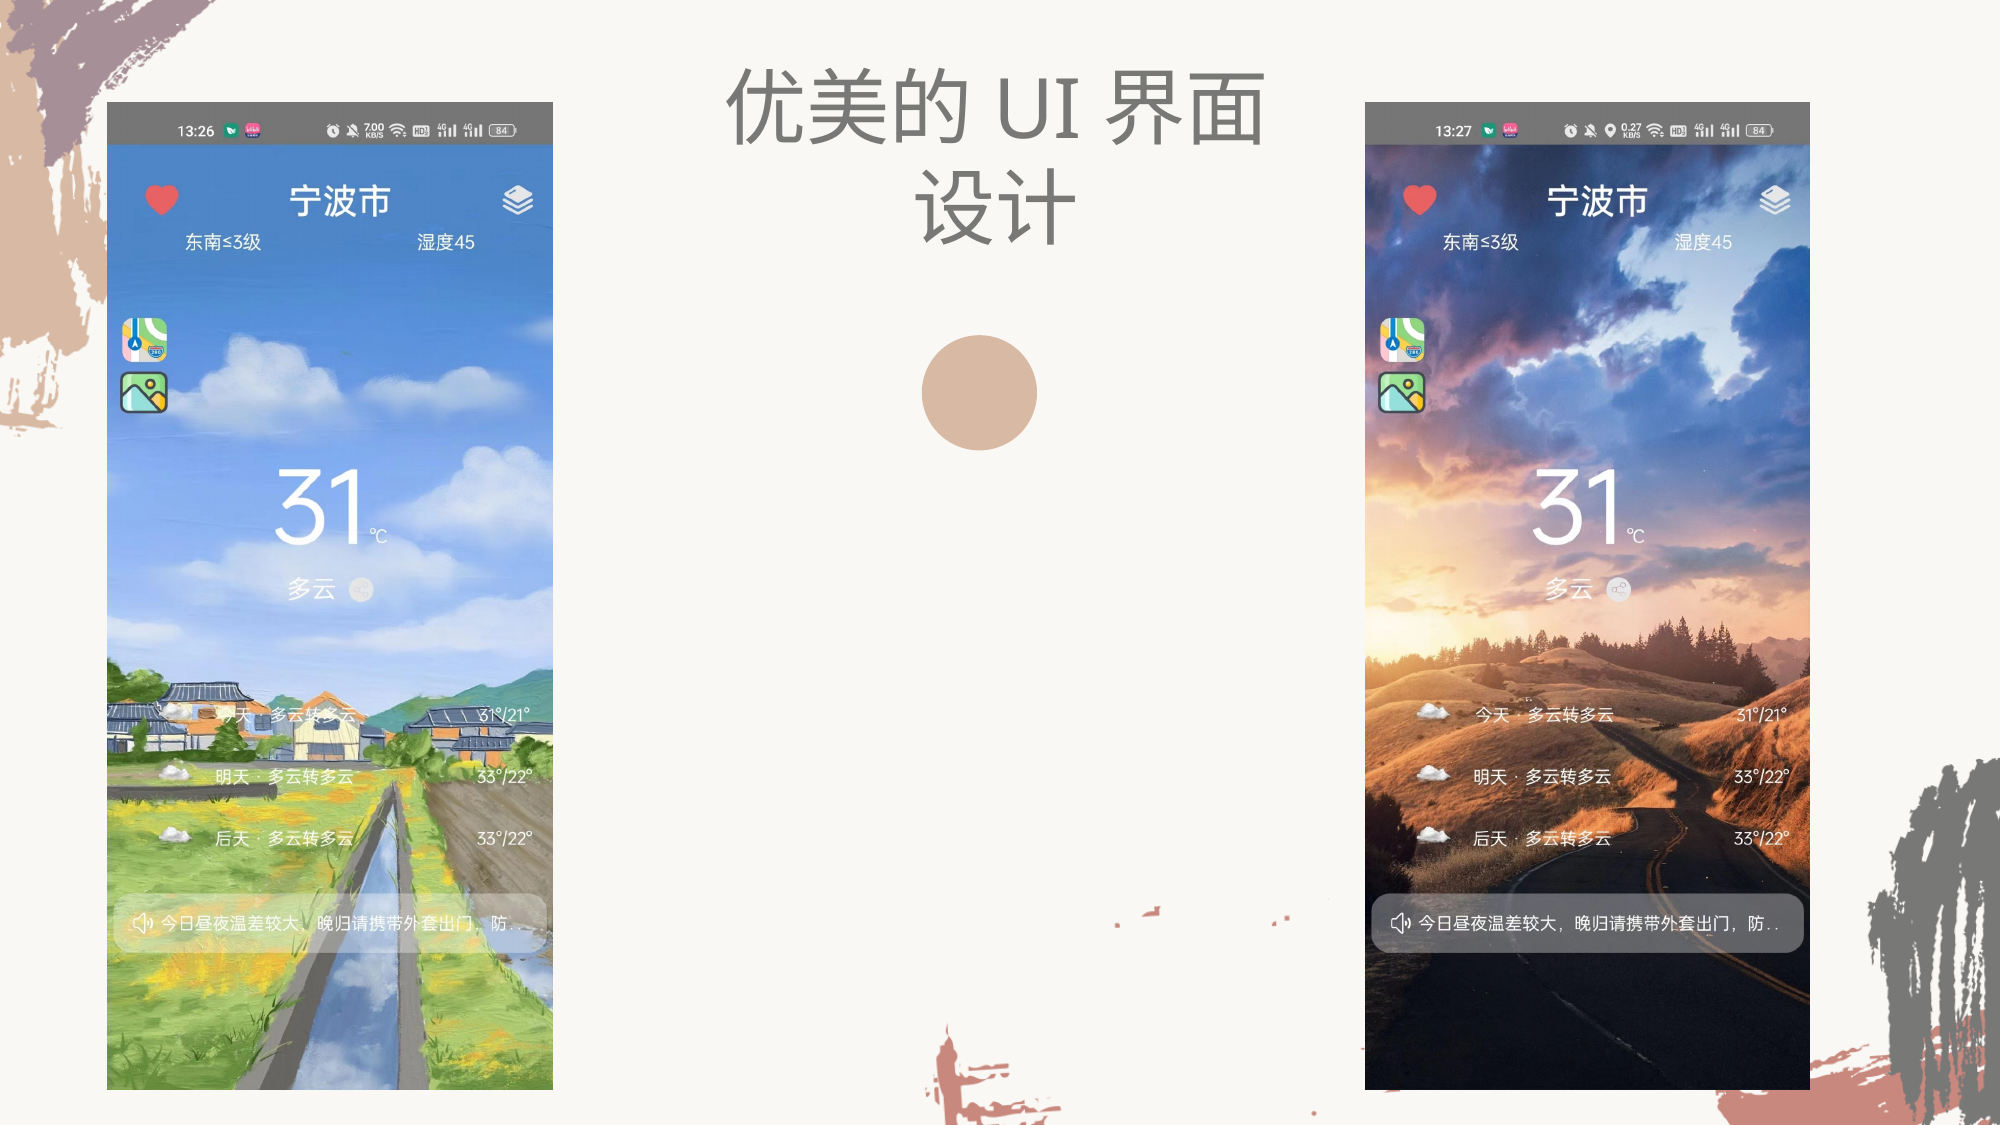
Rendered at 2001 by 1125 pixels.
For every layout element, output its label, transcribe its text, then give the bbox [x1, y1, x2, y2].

text_box 优美的UI界面设计 [702, 47, 1290, 263]
picture [0, 0, 2000, 1125]
text_box [920, 334, 1039, 452]
